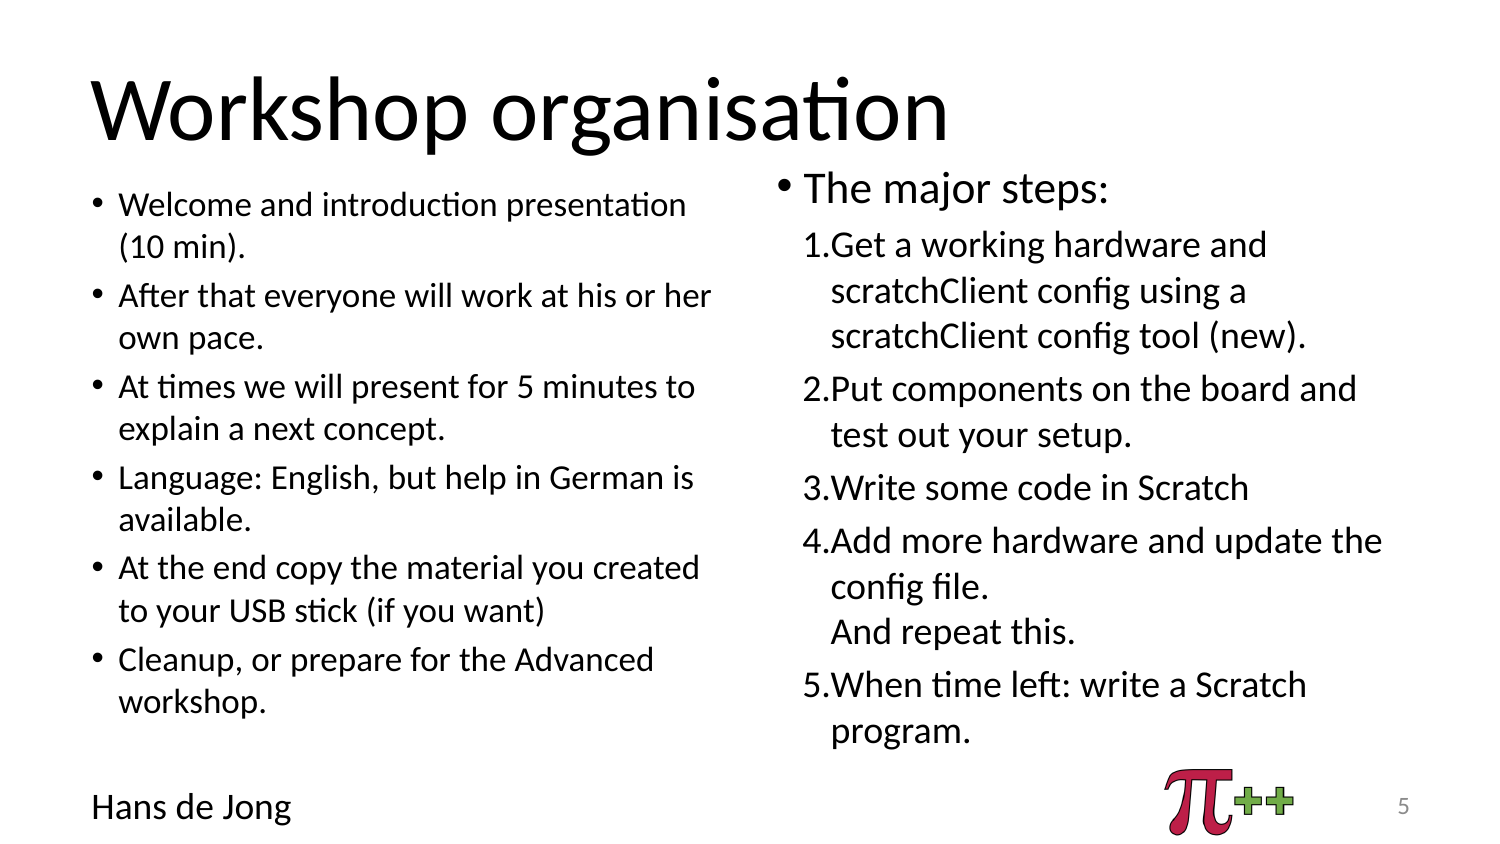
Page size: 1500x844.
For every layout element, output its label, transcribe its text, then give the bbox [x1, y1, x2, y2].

text_box The major steps: Get a working hardware and scratchClient config using a scratchClient config tool (new). Put components on the board and test out your setup. Write some code in Scratch Add more hardware and update the config file. And repeat this. When time left: write a Scratch program. [761, 150, 1414, 765]
slide_number 5 [1340, 782, 1425, 827]
title Workshop organisation [75, 33, 1425, 175]
picture [1163, 768, 1294, 836]
list Welcome and introduction presentation (10 min). After that everyone will work at his or her own pace. At times we will present for 5 minutes to explain a next concept. Language: English, but help in German is available. At the end copy the material you created to your USB stick (if you want) Cleanup, or prepare for the Advanced workshop. [76, 173, 729, 731]
